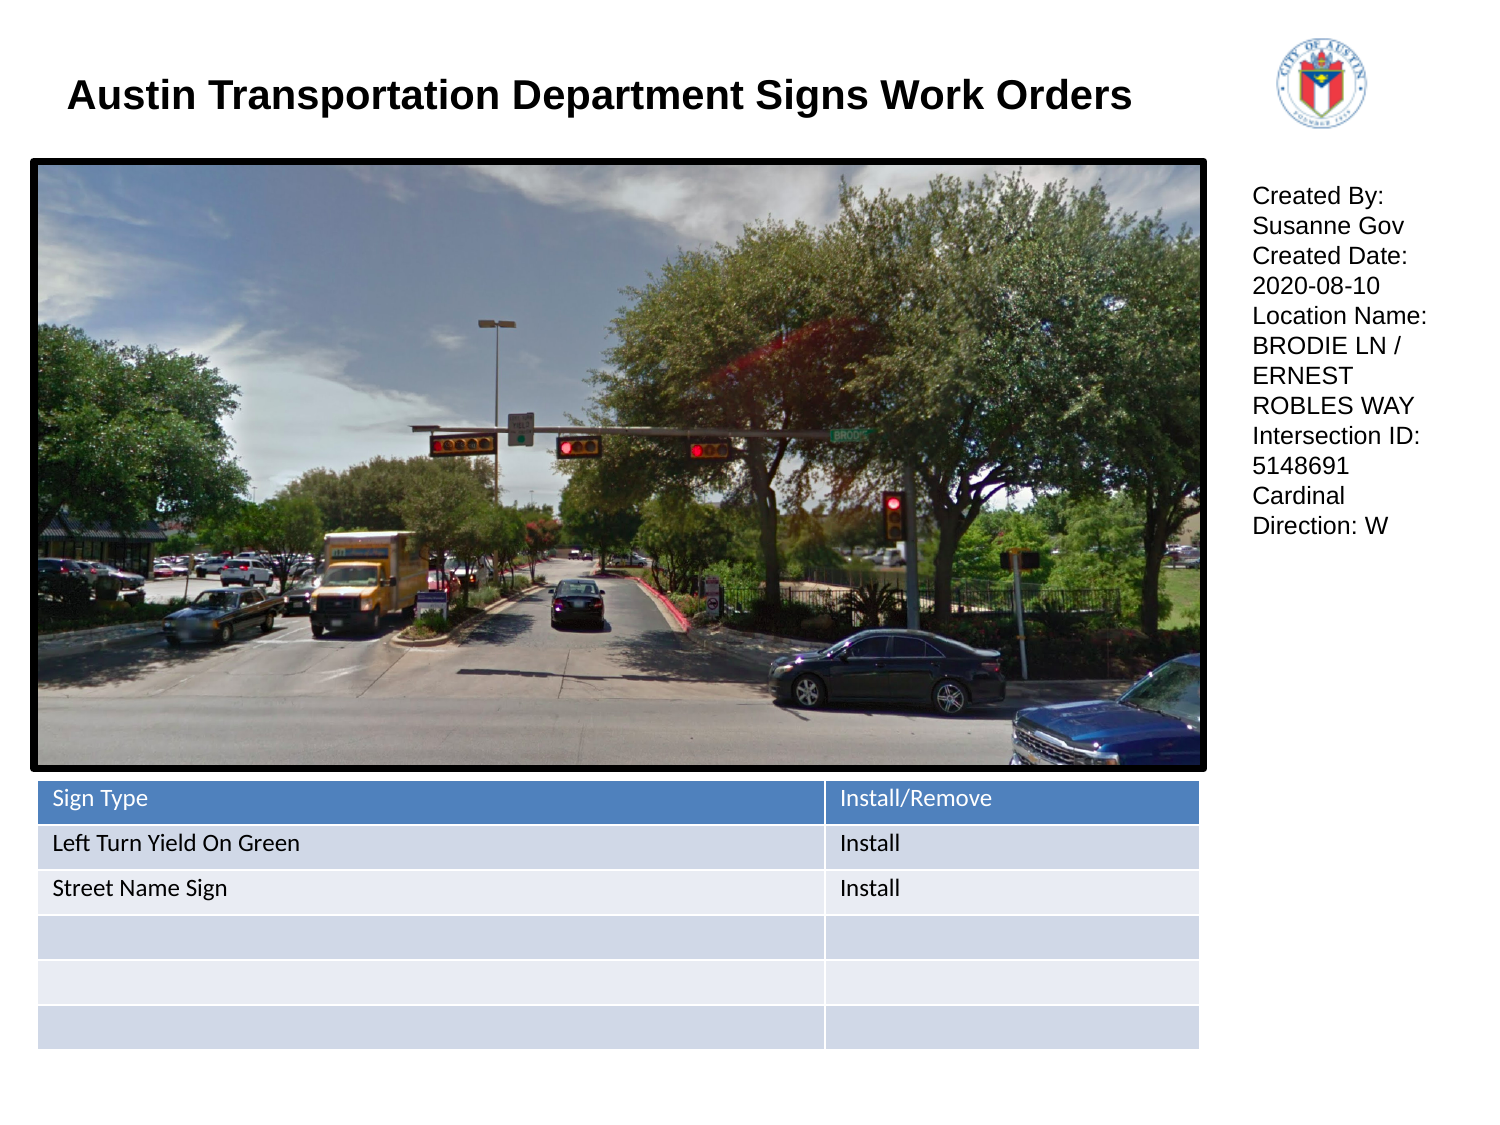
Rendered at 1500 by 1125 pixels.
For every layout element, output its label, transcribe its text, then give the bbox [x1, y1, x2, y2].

table_cell [826, 1006, 1199, 1049]
table_cell Street Name Sign [38, 871, 824, 914]
table_cell Left Turn Yield On Green [38, 826, 824, 869]
table_header Install/Remove [826, 781, 1199, 824]
table_cell [38, 961, 824, 1004]
table_cell [826, 916, 1199, 959]
table_cell [38, 916, 824, 959]
text_box Austin Transportation Department Signs Work Orders [51, 60, 1149, 125]
table_cell Install [826, 871, 1199, 914]
table_cell Install [826, 826, 1199, 869]
text_box Created By: Susanne Gov Created Date: 2020-08-10 Location Name: BRODIE LN / ERNEST ROBLES WAY Intersection ID: 5148691 Cardinal Direction: W [1237, 172, 1463, 547]
picture [37, 164, 1201, 766]
table_header Sign Type [38, 781, 824, 824]
table_cell [38, 1006, 824, 1049]
table_cell [826, 961, 1199, 1004]
picture [1274, 37, 1369, 132]
